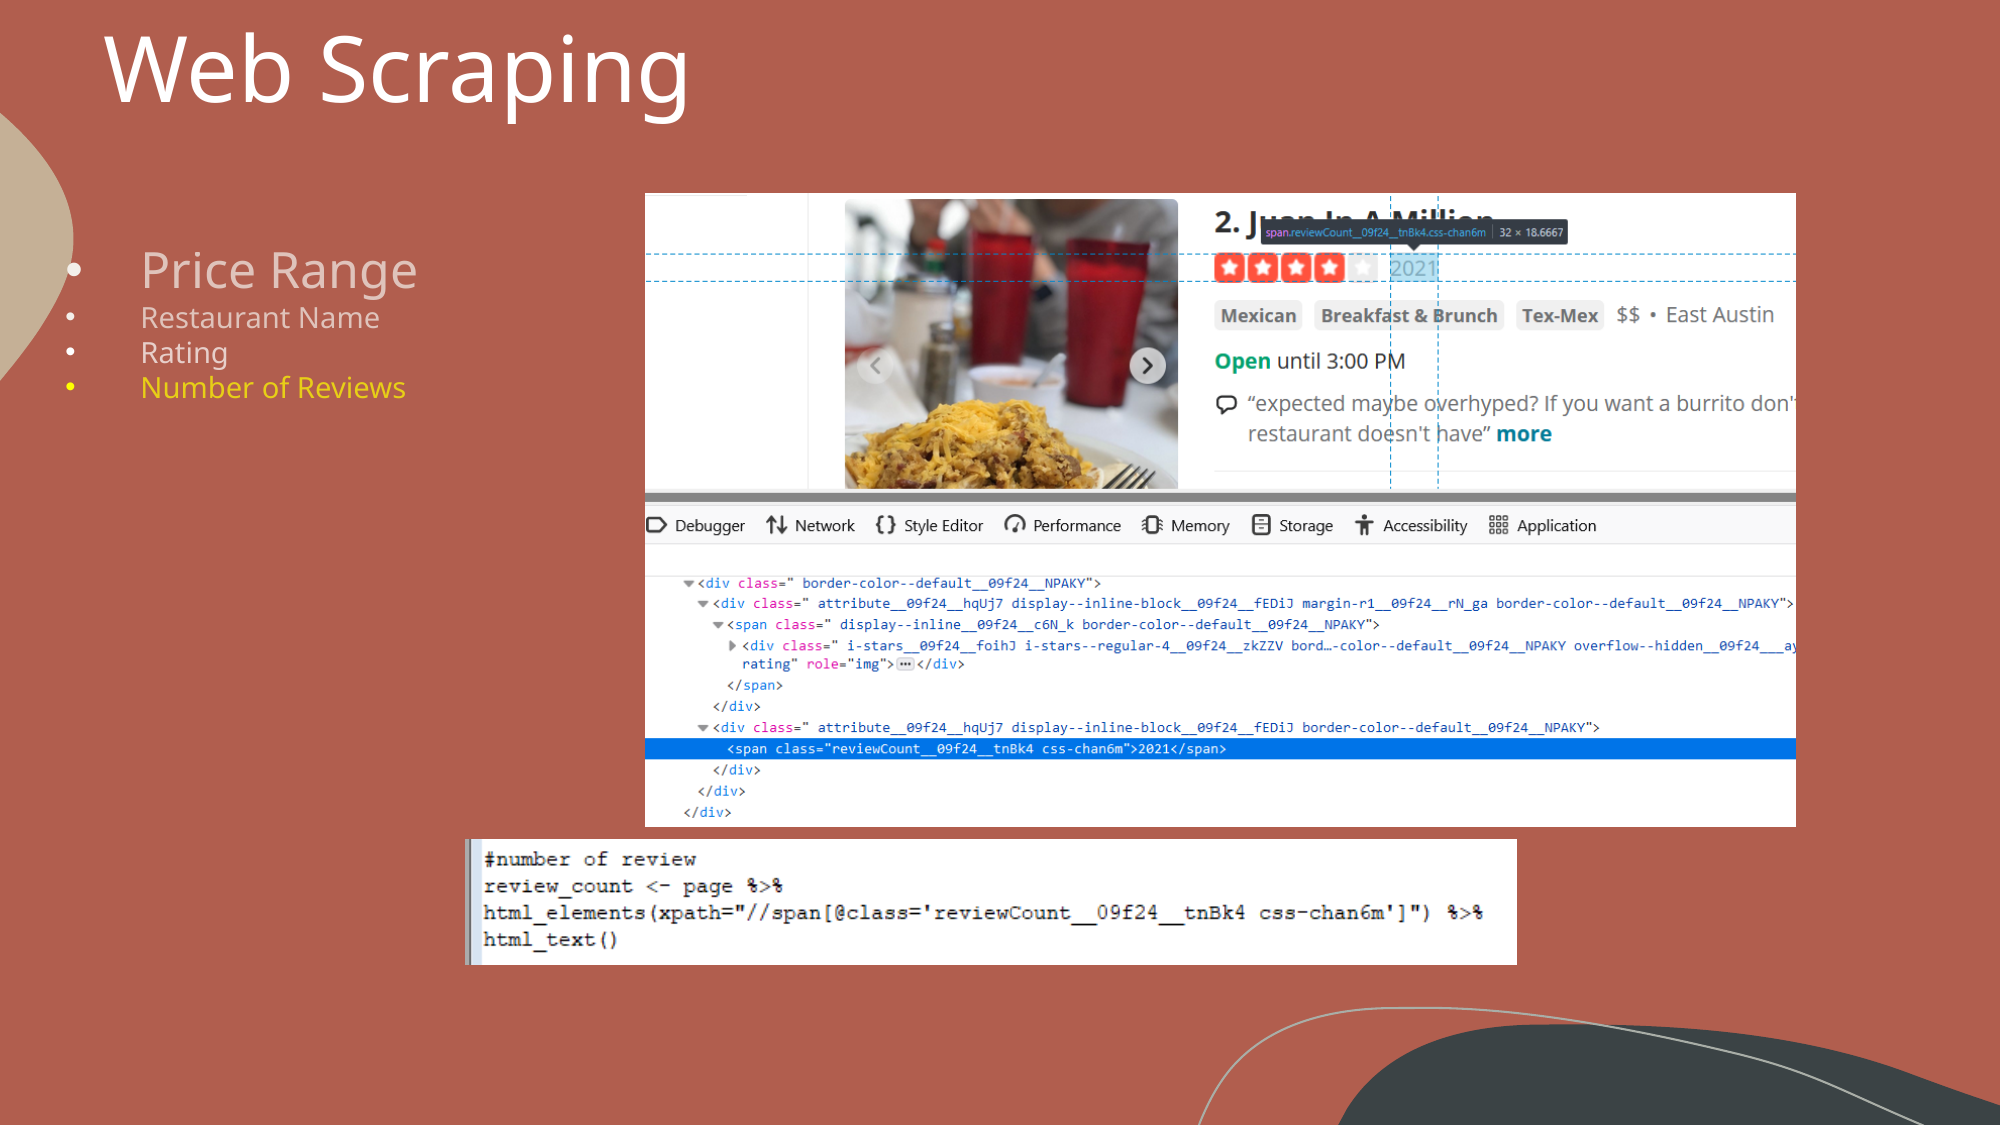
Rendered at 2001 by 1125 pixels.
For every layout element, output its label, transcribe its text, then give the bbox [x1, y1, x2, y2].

picture [465, 839, 1517, 965]
footer Price Range Restaurant Name Rating Number of Reviews [50, 186, 580, 487]
title Web Scraping [88, 0, 1838, 198]
picture [645, 193, 1796, 827]
